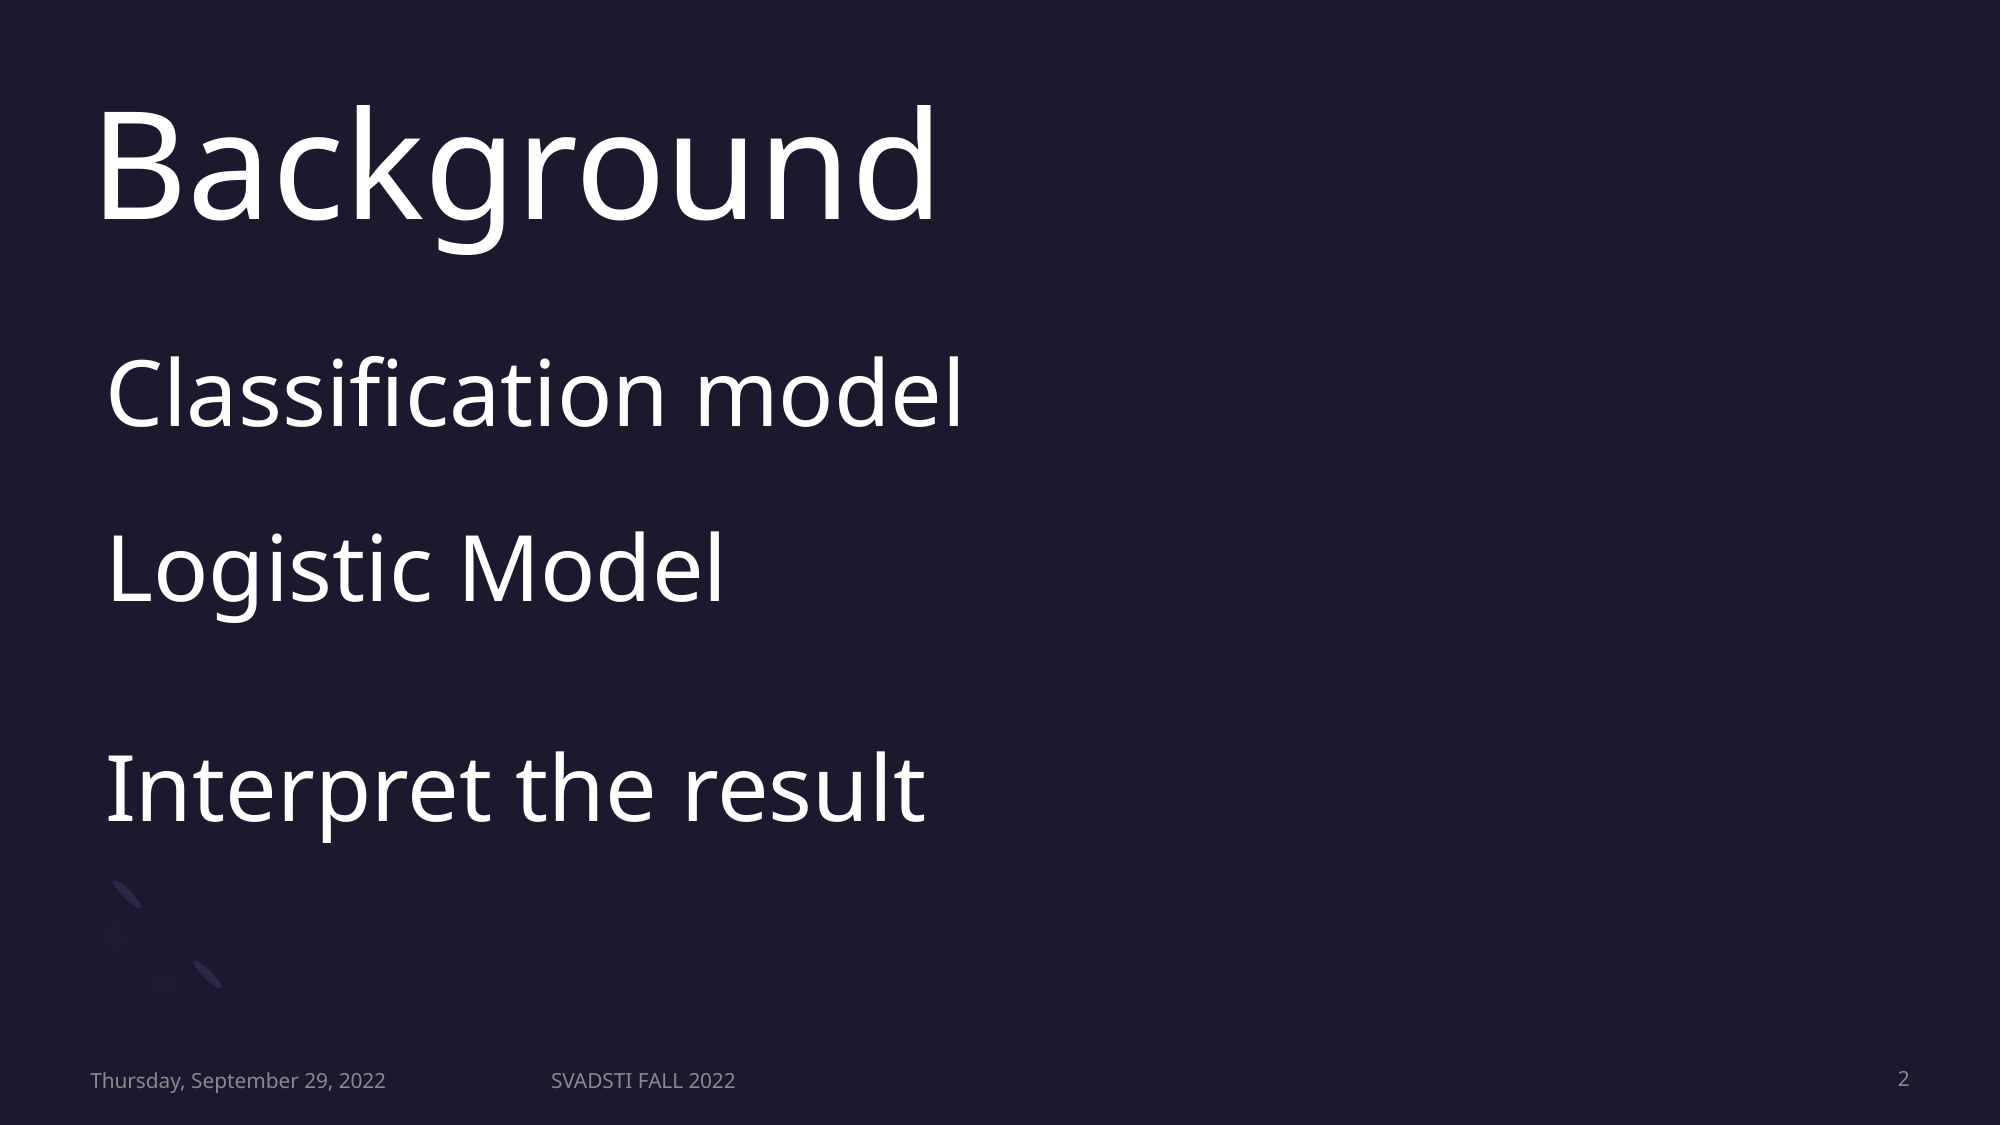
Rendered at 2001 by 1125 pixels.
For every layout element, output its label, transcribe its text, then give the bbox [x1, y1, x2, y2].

text_box Logistic Model [90, 502, 1091, 628]
slide_number 2 [1632, 1067, 1910, 1093]
text_box Interpret the result [90, 722, 1346, 847]
title Background [90, 90, 1910, 309]
footer SVADSTI FALL 2022 [551, 1067, 1598, 1093]
text_box Classification model [90, 327, 1860, 453]
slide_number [90, 1067, 522, 1093]
